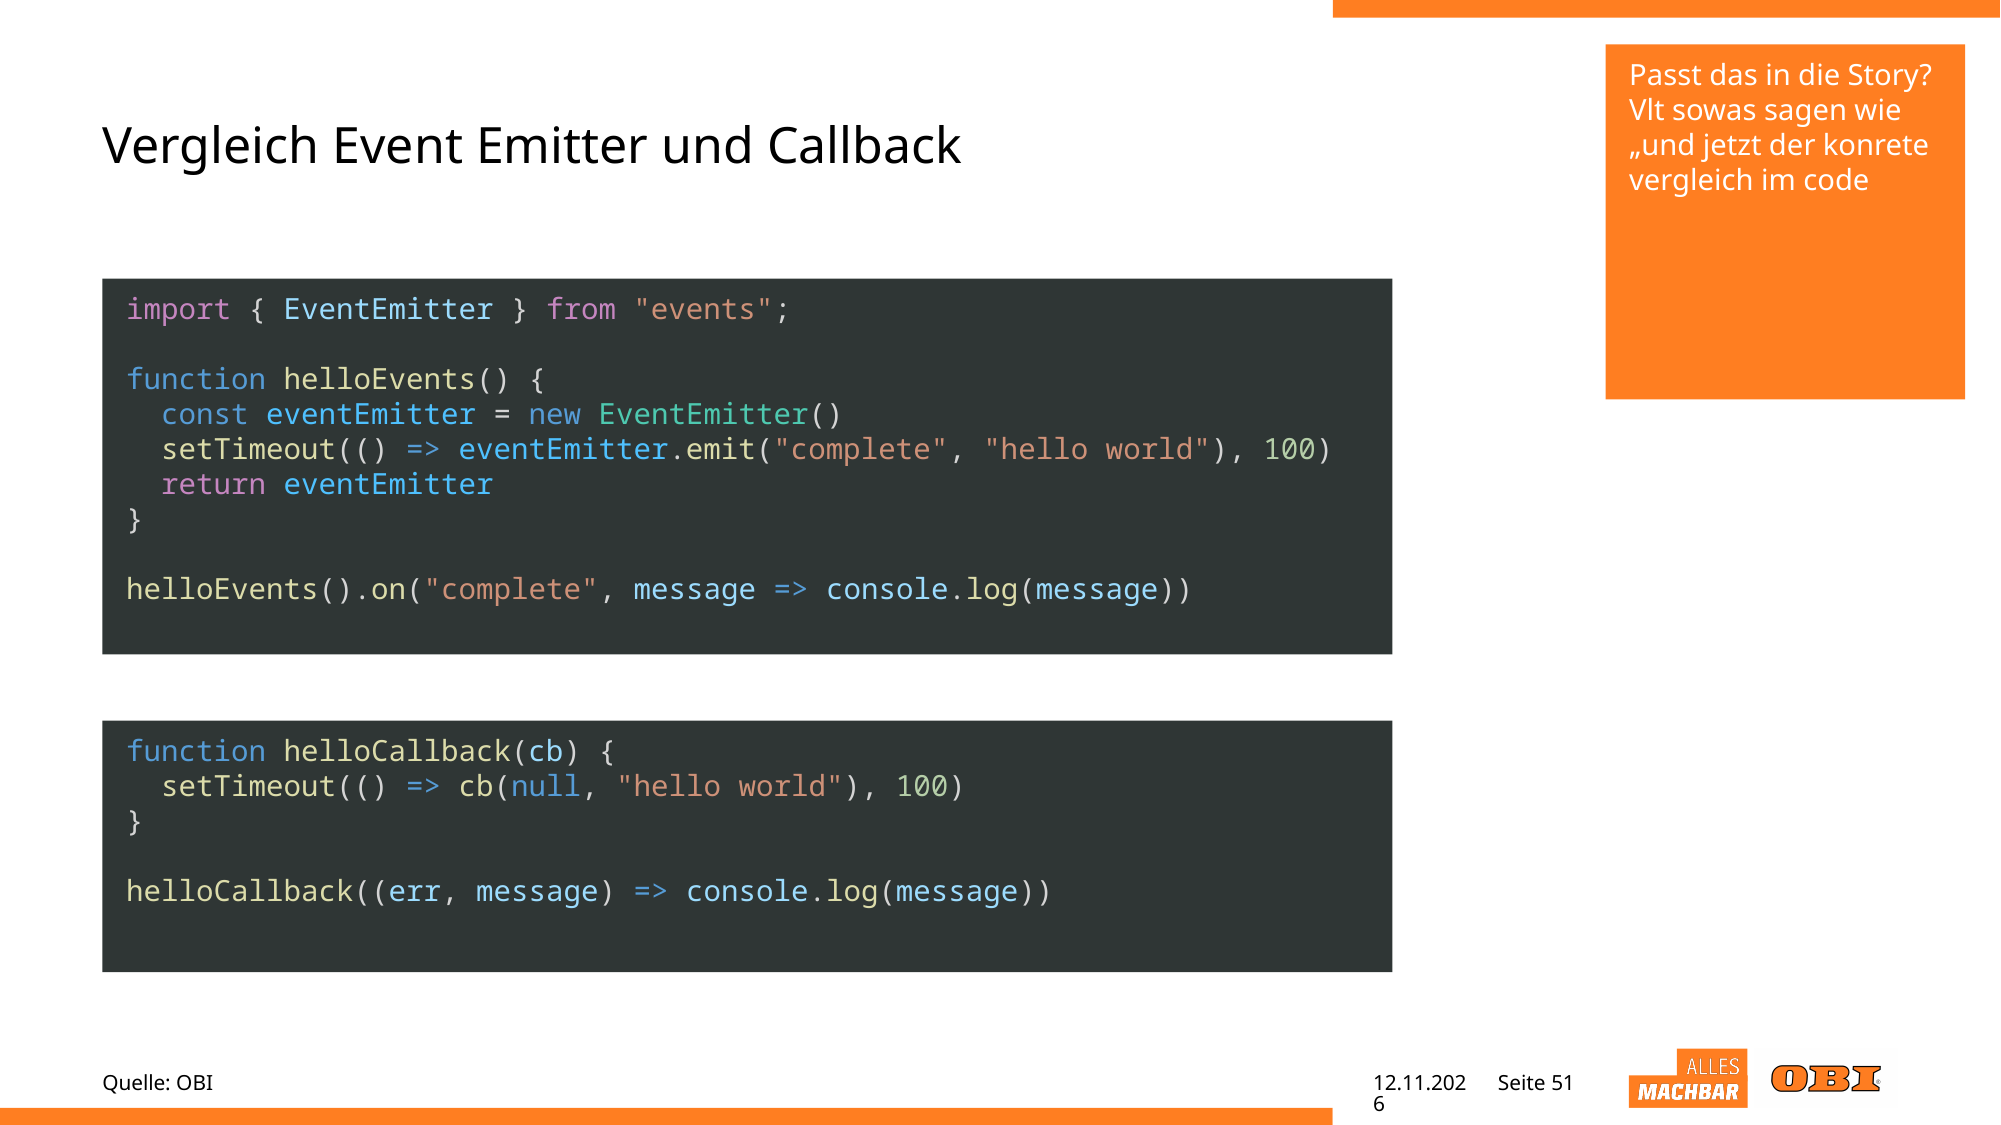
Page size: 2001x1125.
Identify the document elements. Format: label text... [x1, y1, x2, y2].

text_box import { EventEmitter } from "events"; function helloEvents() { const eventEmitter = new EventEmitter() setTimeout(() => eventEmitter.emit("complete", "hello world"), 100) return eventEmitter } helloEvents().on("complete", message => console.log(message)) [101, 278, 1393, 655]
text_box Passt das in die Story? Vlt sowas sagen wie „und jetzt der konrete vergleich im code [1605, 43, 1966, 400]
slide_number Seite 51 [1497, 1071, 1588, 1097]
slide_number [1373, 1071, 1475, 1097]
title Vergleich Event Emitter und Callback [102, 112, 1605, 174]
picture [1754, 1048, 1898, 1107]
footer Quelle: OBI [102, 1071, 1271, 1097]
text_box function helloCallback(cb) { setTimeout(() => cb(null, "hello world"), 100) } helloCallback((err, message) => console.log(message)) [101, 720, 1393, 973]
picture [1638, 1058, 1739, 1100]
